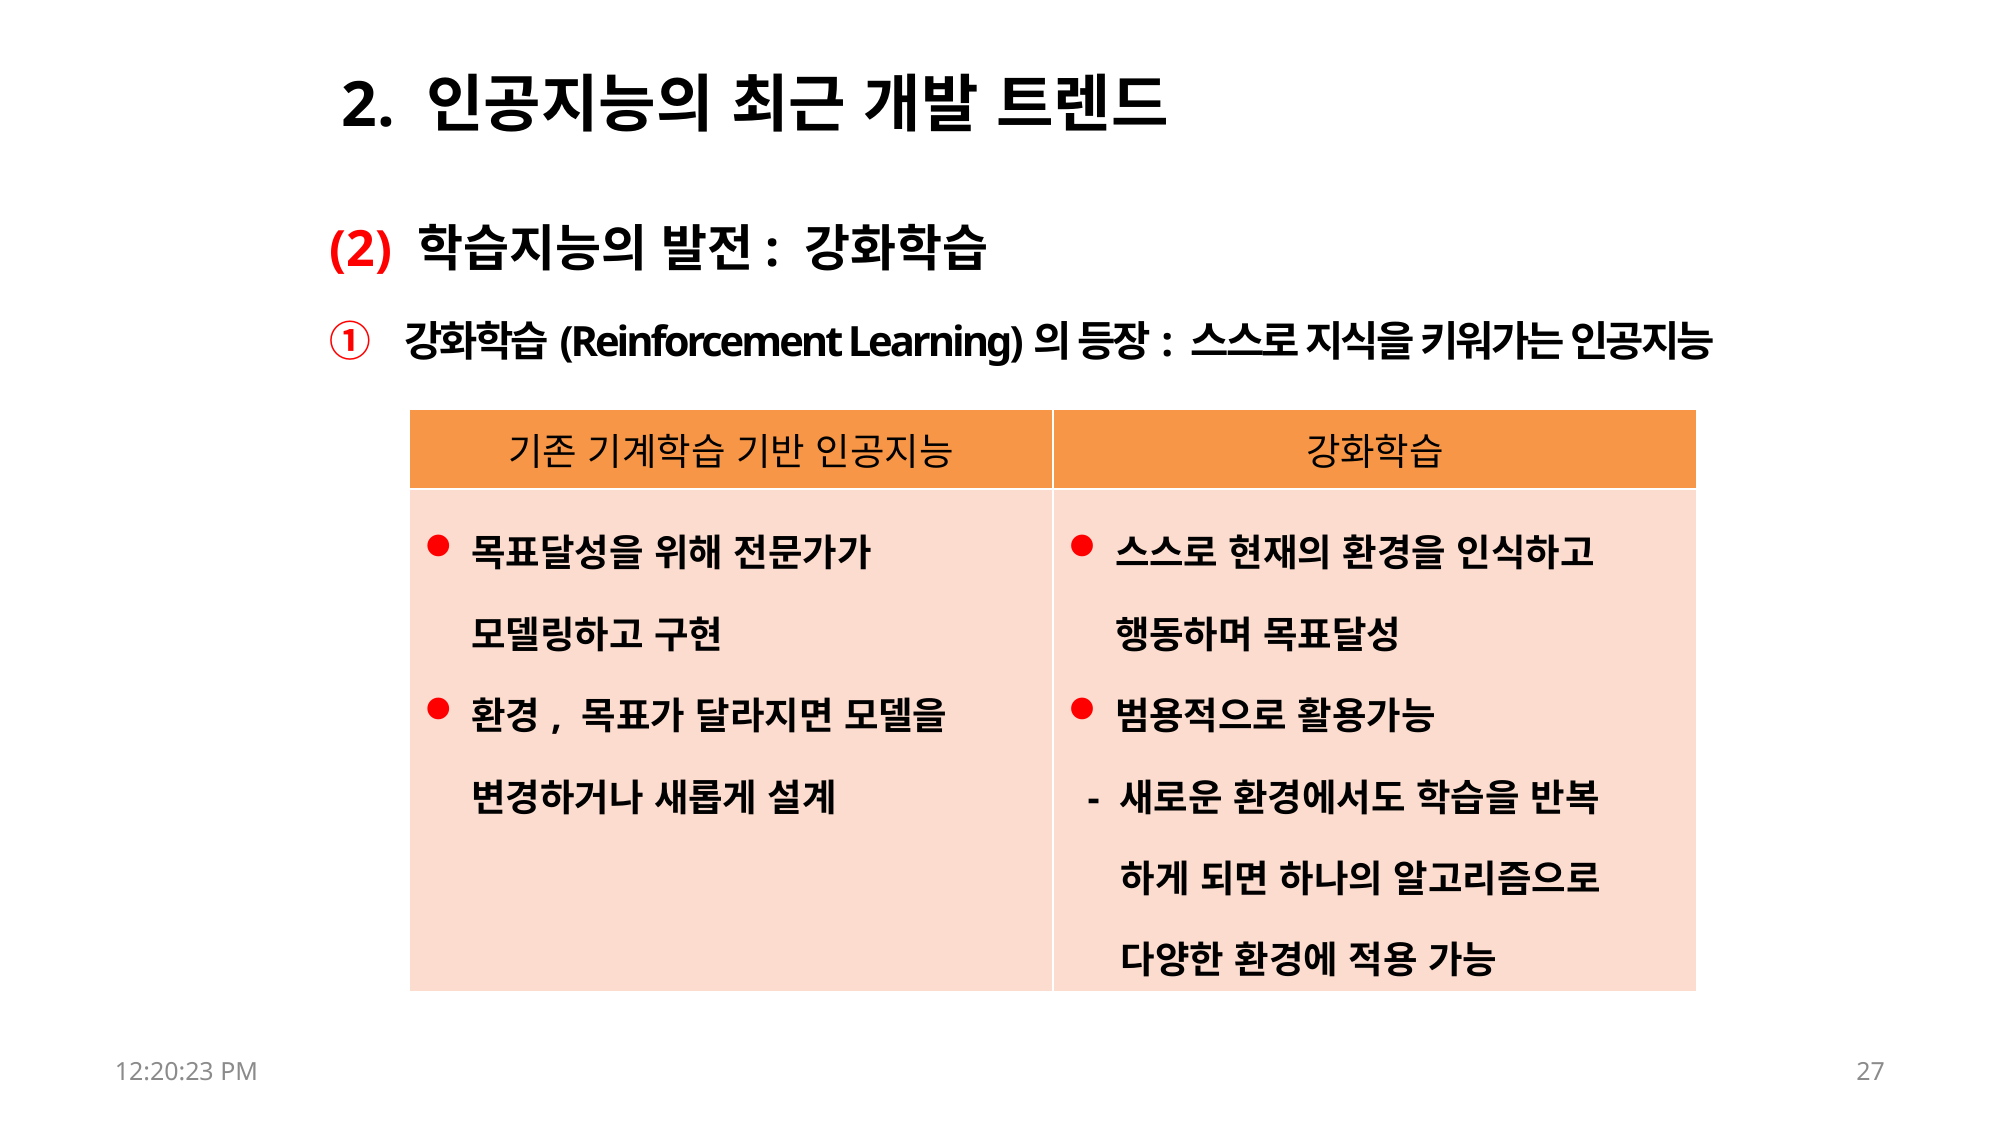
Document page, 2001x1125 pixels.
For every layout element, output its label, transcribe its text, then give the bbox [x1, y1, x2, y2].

title 2. 인공지능의 최근 개발 트렌드 [326, 42, 1677, 161]
table_header 기존 기계학습 기반 인공지능 [410, 410, 1052, 488]
table_cell 목표달성을 위해 전문가가 모델링하고 구현 환경, 목표가 달라지면 모델을 변경하거나 새롭게 설계 [410, 490, 1052, 991]
slide_number 27 [1433, 1042, 1900, 1103]
table_cell 스스로 현재의 환경을 인식하고 행동하며 목표달성 범용적으로 활용가능 - 새로운 환경에서도 학습을 반복 하게 되면 하나의 알고리즘으로 다양한 환경에 적용 가능 [1054, 490, 1696, 991]
list (2) 학습지능의 발전: 강화학습 강화학습(Reinforcement Learning)의 등장: 스스로 지식을 키워가는 인공지능 [314, 172, 1750, 1106]
table_header 강화학습 [1054, 410, 1696, 488]
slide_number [99, 1042, 567, 1103]
